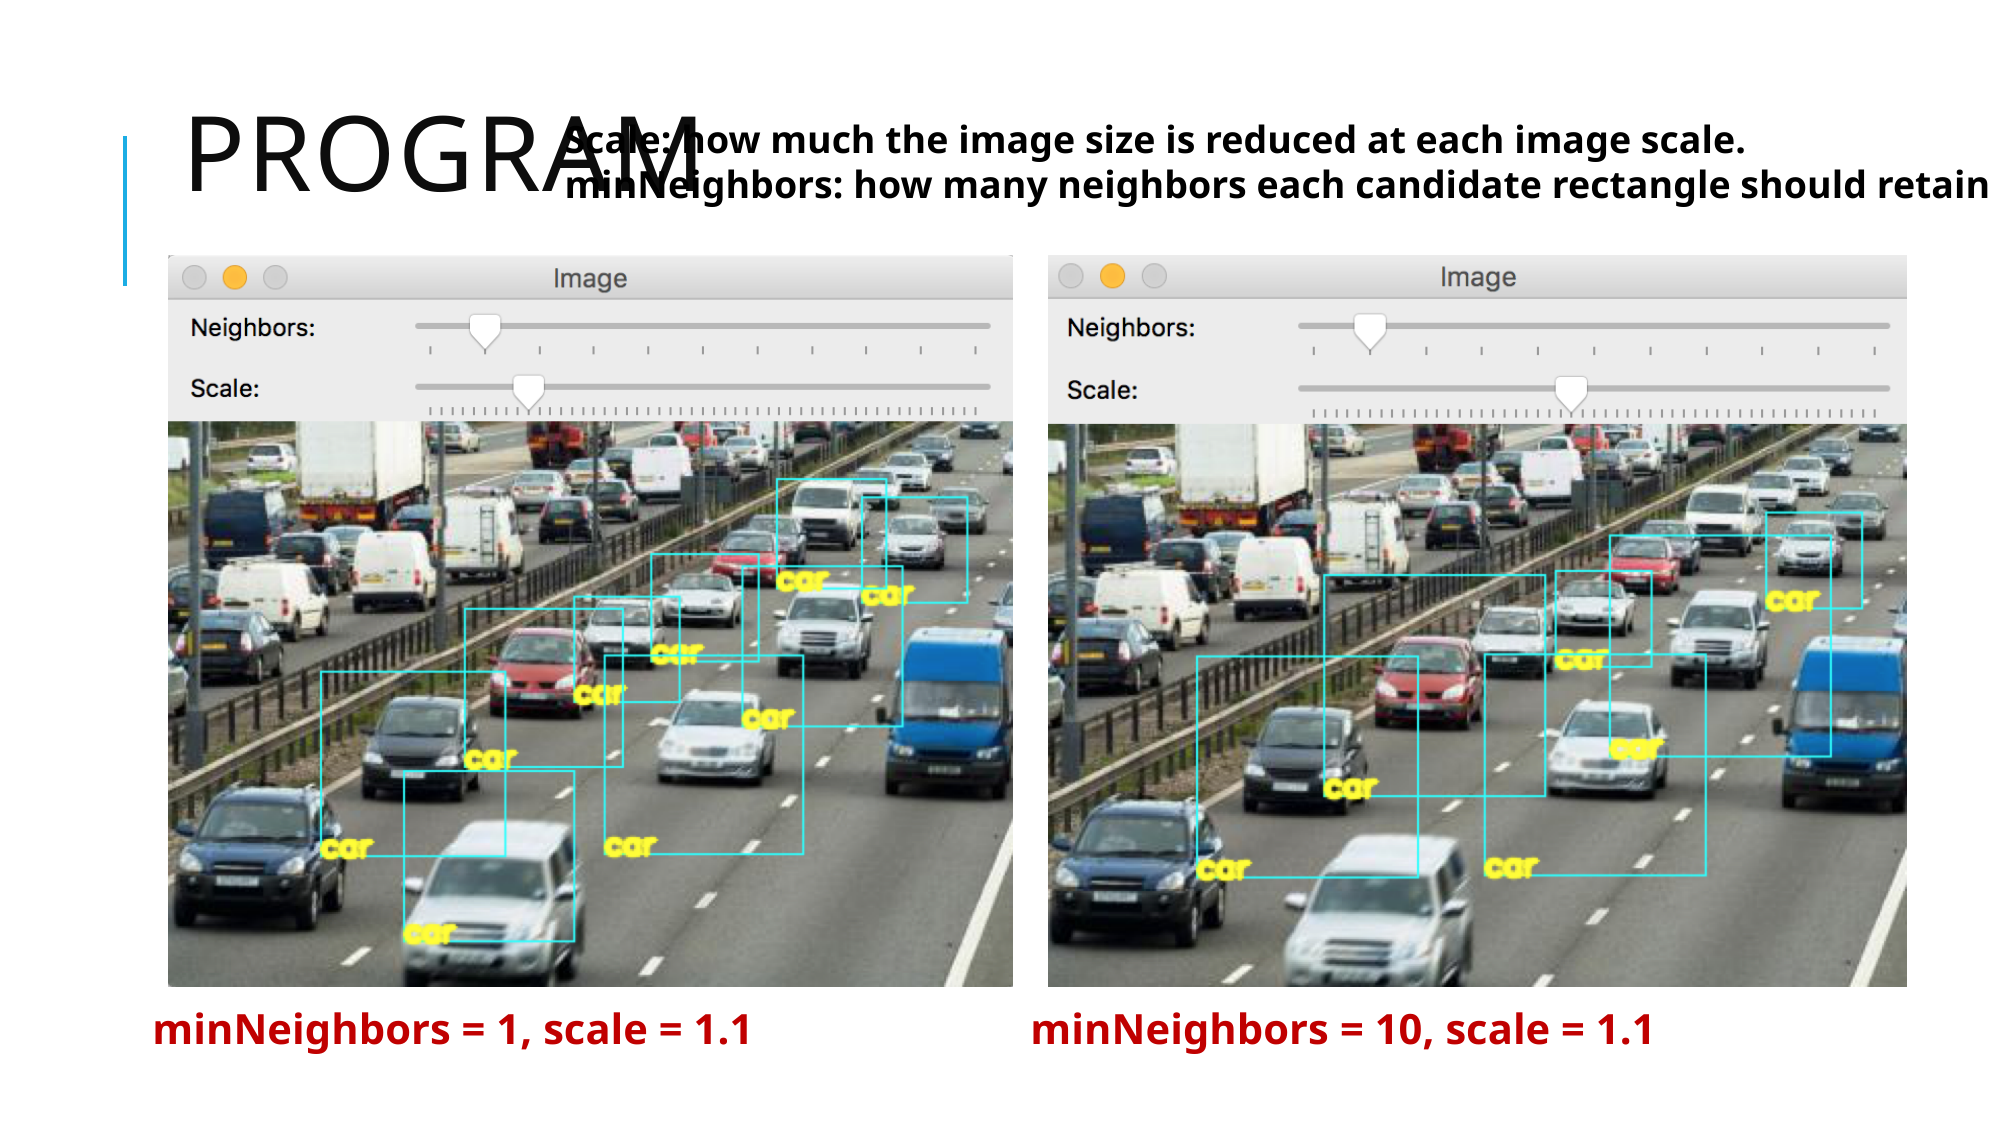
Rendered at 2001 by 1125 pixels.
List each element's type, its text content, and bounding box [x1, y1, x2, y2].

title Program [168, 96, 1763, 228]
picture [1047, 255, 1907, 988]
text_box minNeighbors = 10, scale = 1.1 [1015, 995, 1671, 1061]
text_box Scale: how much the image size is reduced at each image scale. minNeighbors: how many neighbors each candidate rectangle should retain it [549, 108, 2000, 214]
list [167, 255, 1013, 988]
text_box minNeighbors = 1, scale = 1.1 [137, 995, 769, 1061]
